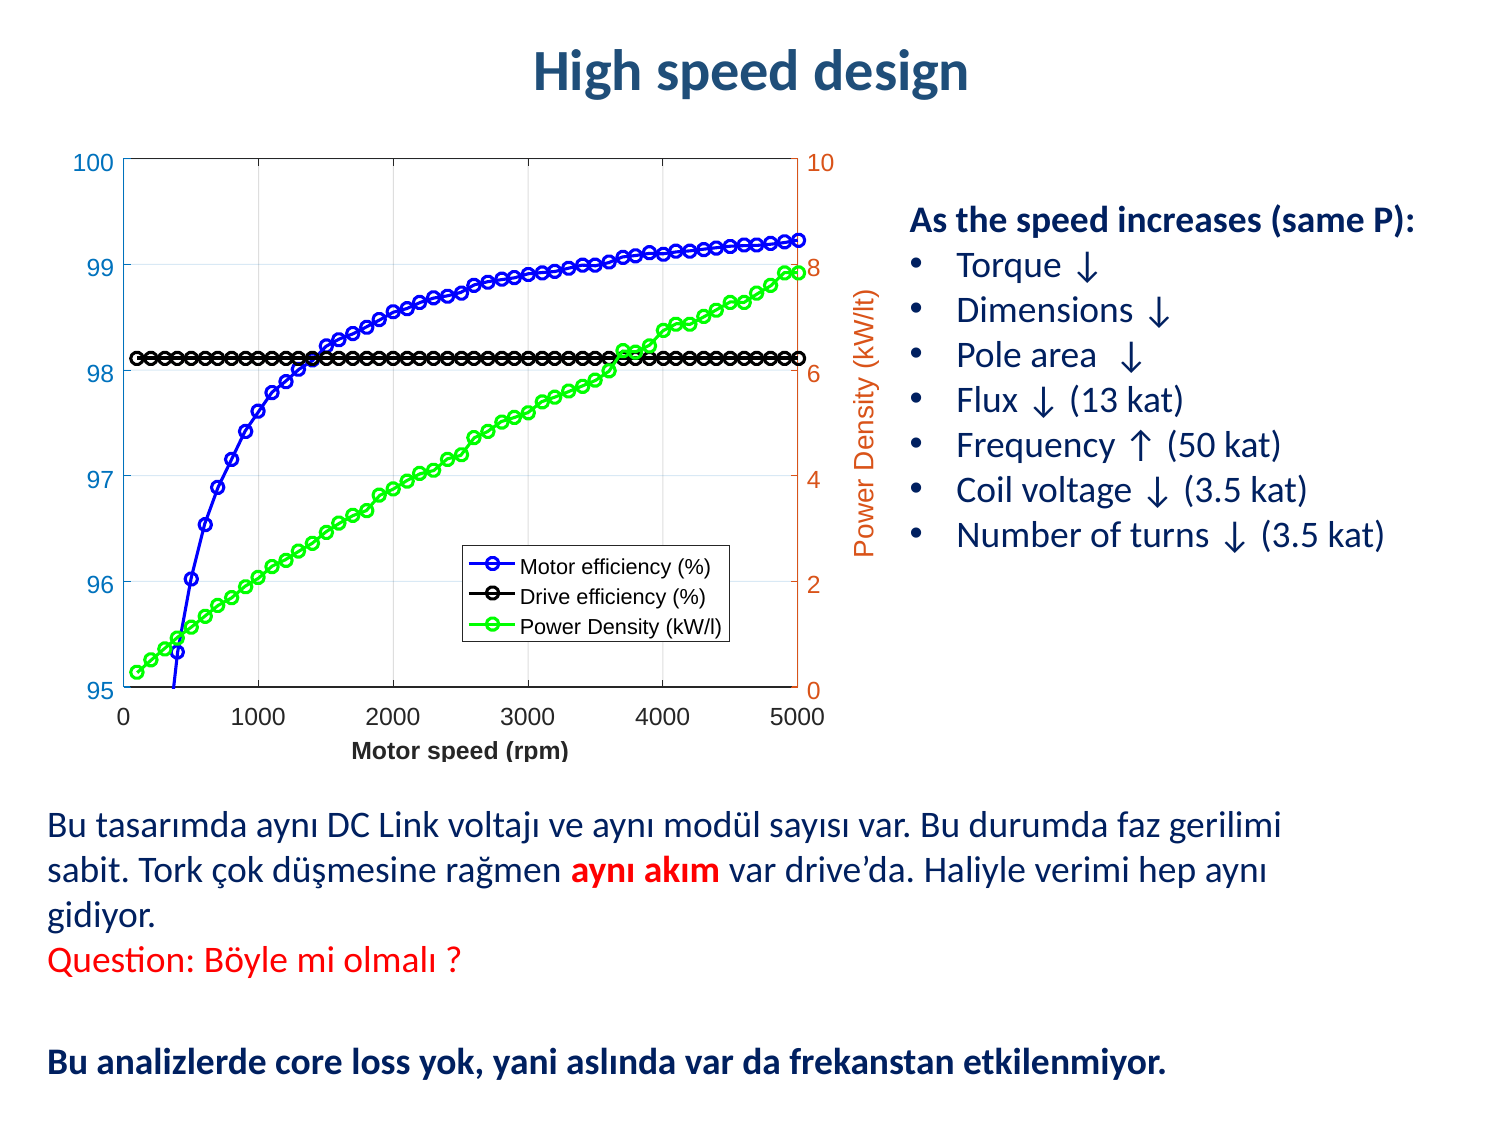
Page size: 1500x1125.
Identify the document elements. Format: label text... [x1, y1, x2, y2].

text_box As the speed increases (same P): Torque ↓ Dimensions ↓ Pole area ↓ Flux ↓ (13 kat) Frequency ↑ (50 kat) Coil voltage ↓ (3.5 kat) Number of turns ↓ (3.5 kat) [894, 187, 1483, 608]
text_box Bu analizlerde core loss yok, yani aslında var da frekanstan etkilenmiyor. [32, 1030, 1318, 1090]
text_box Bu tasarımda aynı DC Link voltajı ve aynı modül sayısı var. Bu durumda faz gerilimi sabit. Tork çok düşmesine rağmen aynı akım var drive’da. Haliyle verimi hep aynı gidiyor. Question: Böyle mi olmalı ? [32, 792, 1328, 988]
picture [10, 110, 879, 762]
text_box High speed design [78, 24, 1425, 110]
